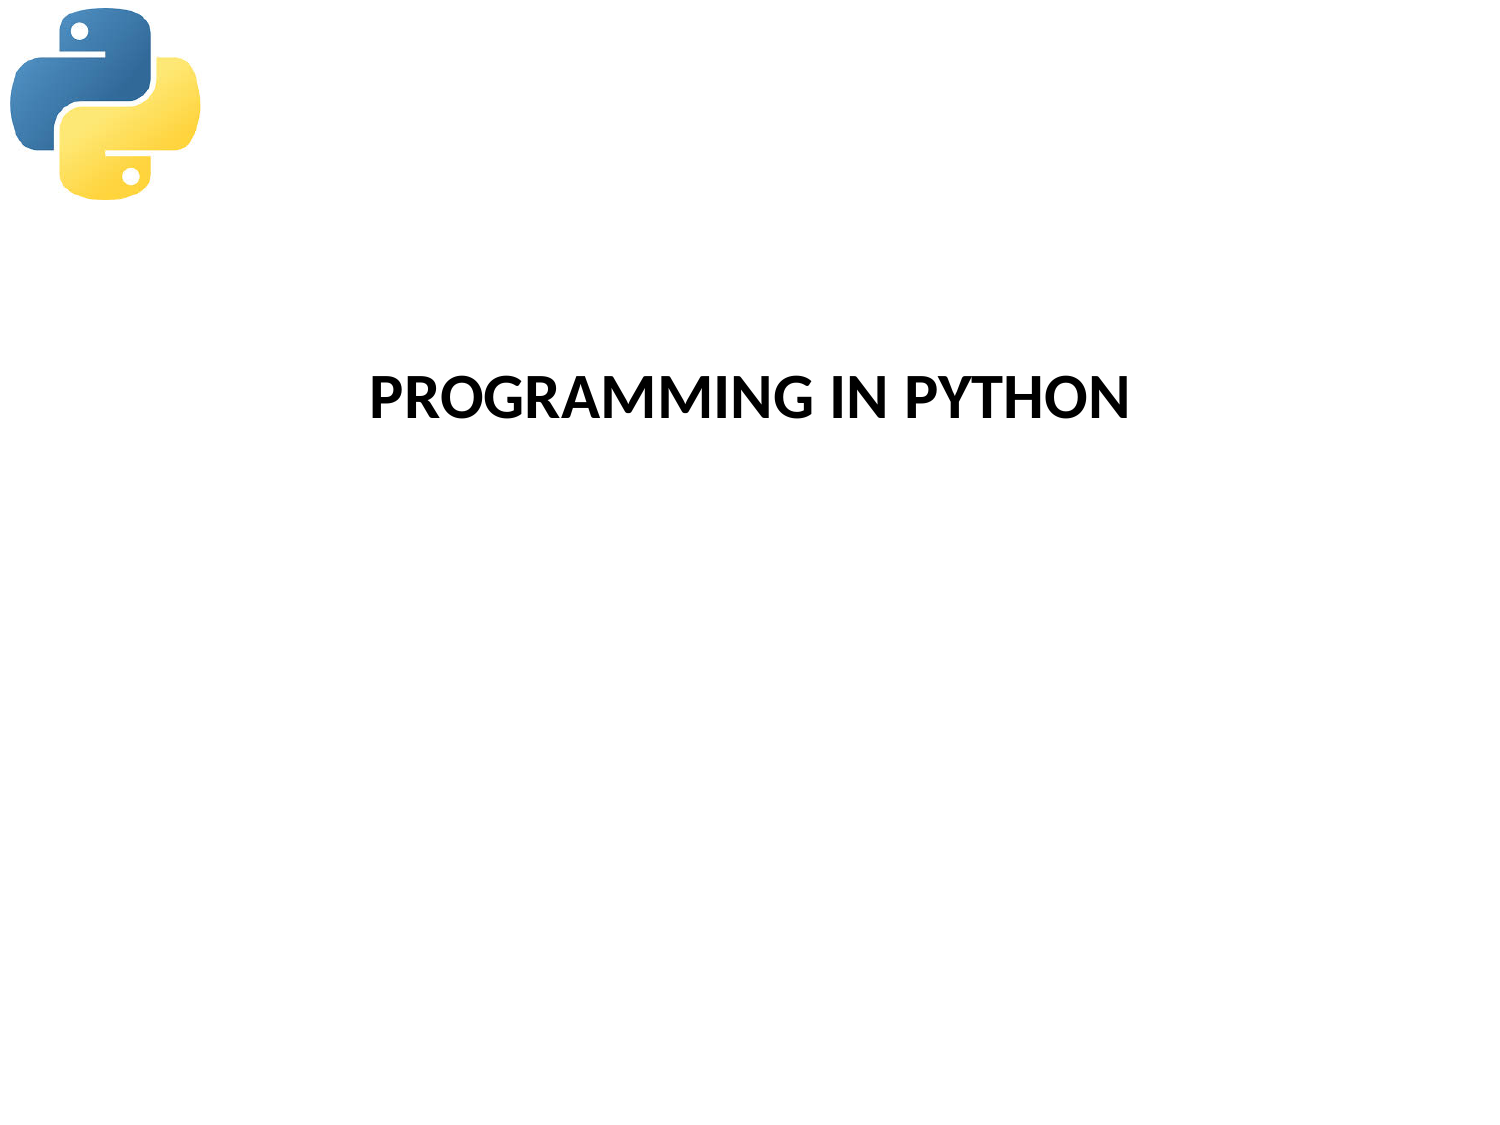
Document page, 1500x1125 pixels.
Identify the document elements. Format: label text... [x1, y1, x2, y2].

picture [9, 8, 202, 201]
text_box PROGRAMMING IN PYTHON [112, 296, 1388, 538]
